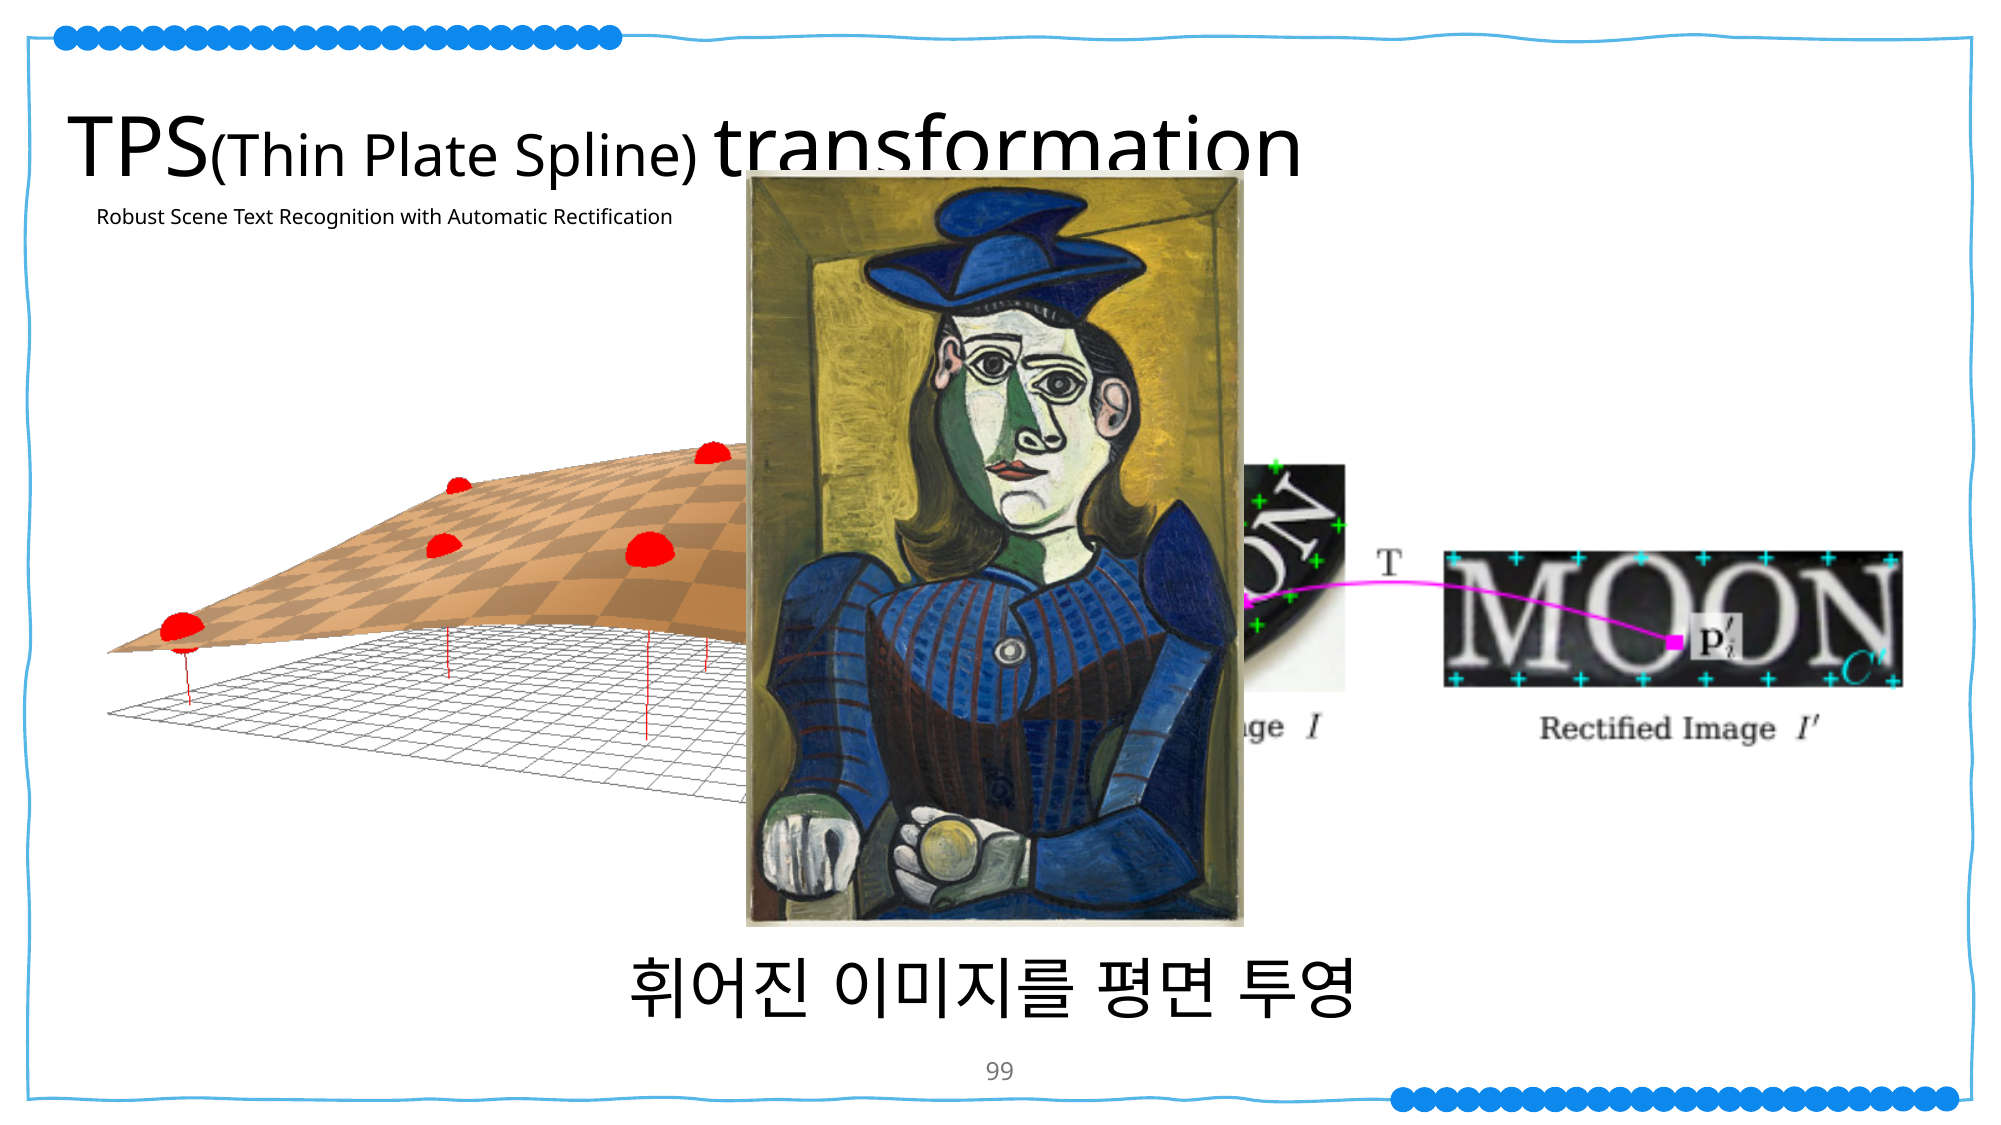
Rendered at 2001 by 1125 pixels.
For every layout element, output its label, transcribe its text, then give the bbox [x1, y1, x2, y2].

text_box 휘어진 이미지를 평면 투영 [613, 939, 1376, 1034]
text_box Robust Scene Text Recognition with Automatic Rectification [81, 196, 688, 237]
text_box [22, 32, 1976, 1104]
slide_number 98 [1094, 1099, 1225, 1103]
picture [94, 170, 1917, 927]
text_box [1389, 1085, 1960, 1113]
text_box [53, 24, 623, 52]
